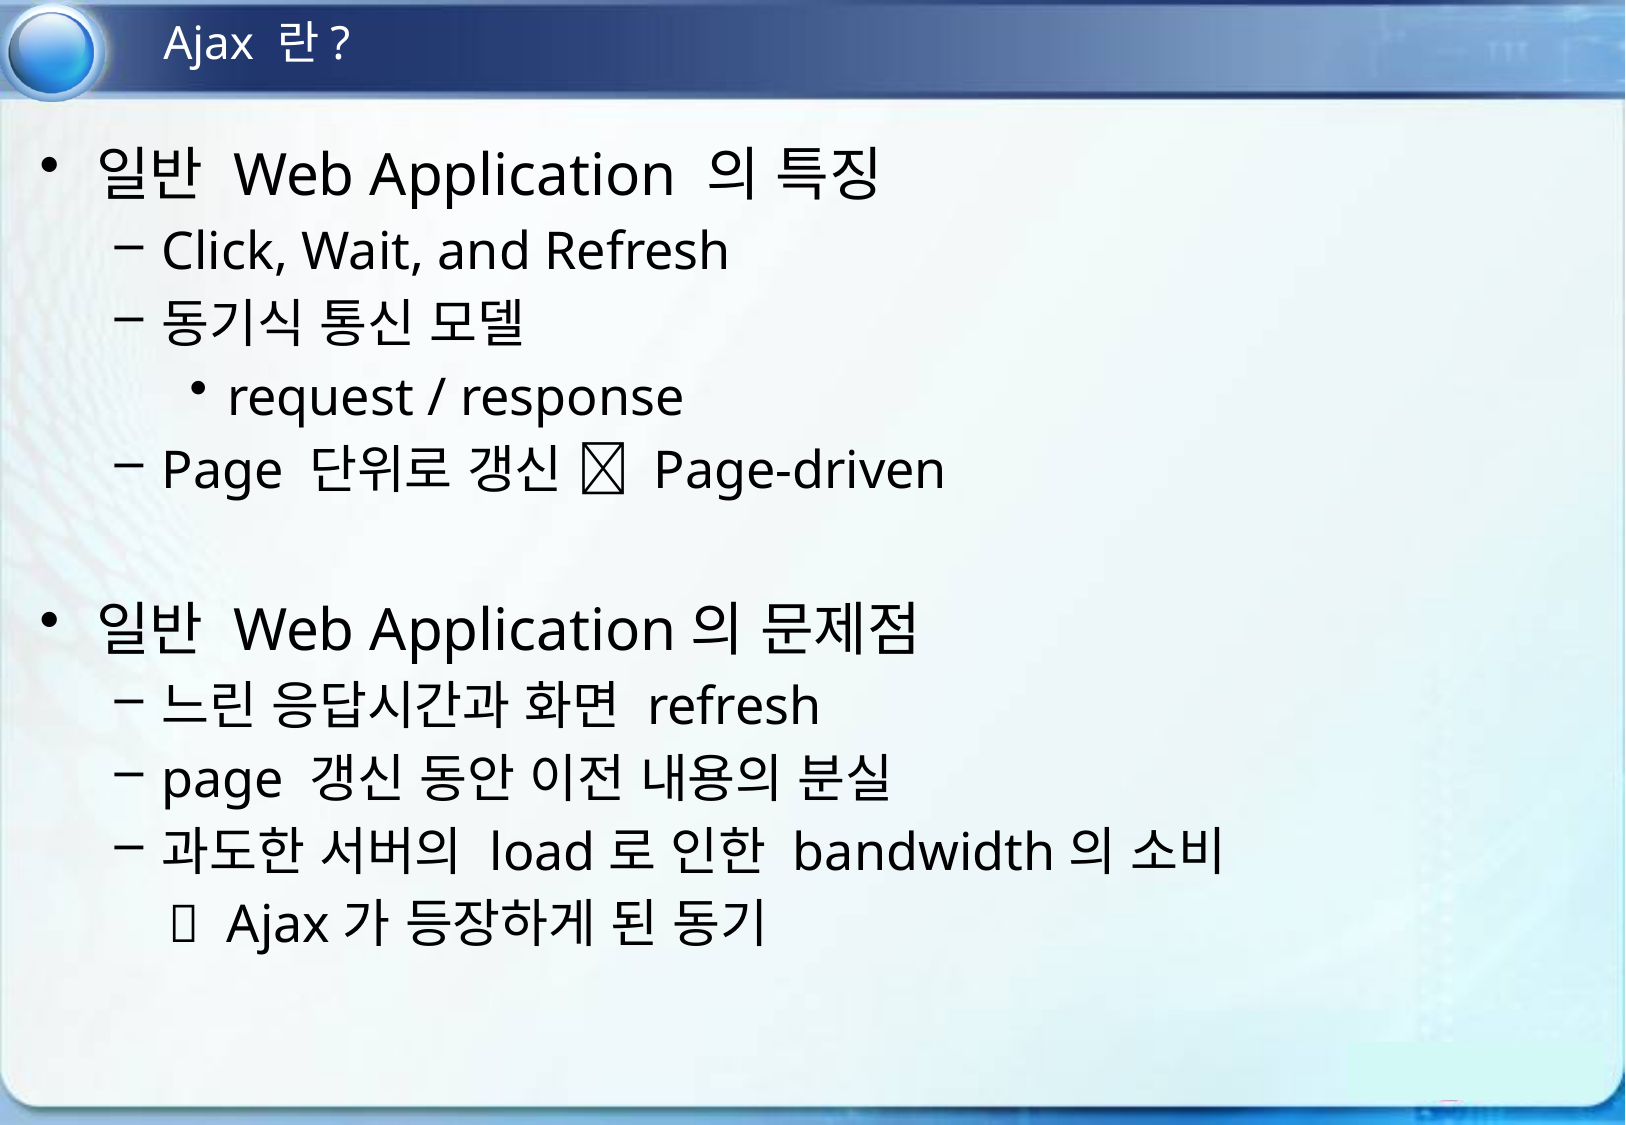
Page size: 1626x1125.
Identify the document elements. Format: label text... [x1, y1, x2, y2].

picture [0, 0, 1625, 1125]
text_box Ajax 란? [149, 7, 648, 76]
text_box 일반 Web Application 의 특징 Click, Wait, and Refresh 동기식 통신 모델 request / response Page 단위로 갱신  Page-driven 일반 Web Application의 문제점 느린 응답시간과 화면 refresh page 갱신 동안 이전 내용의 분실 과도한 서버의 load로 인한 bandwidth의 소비  Ajax가 등장하게 된 동기 [24, 129, 1469, 1071]
